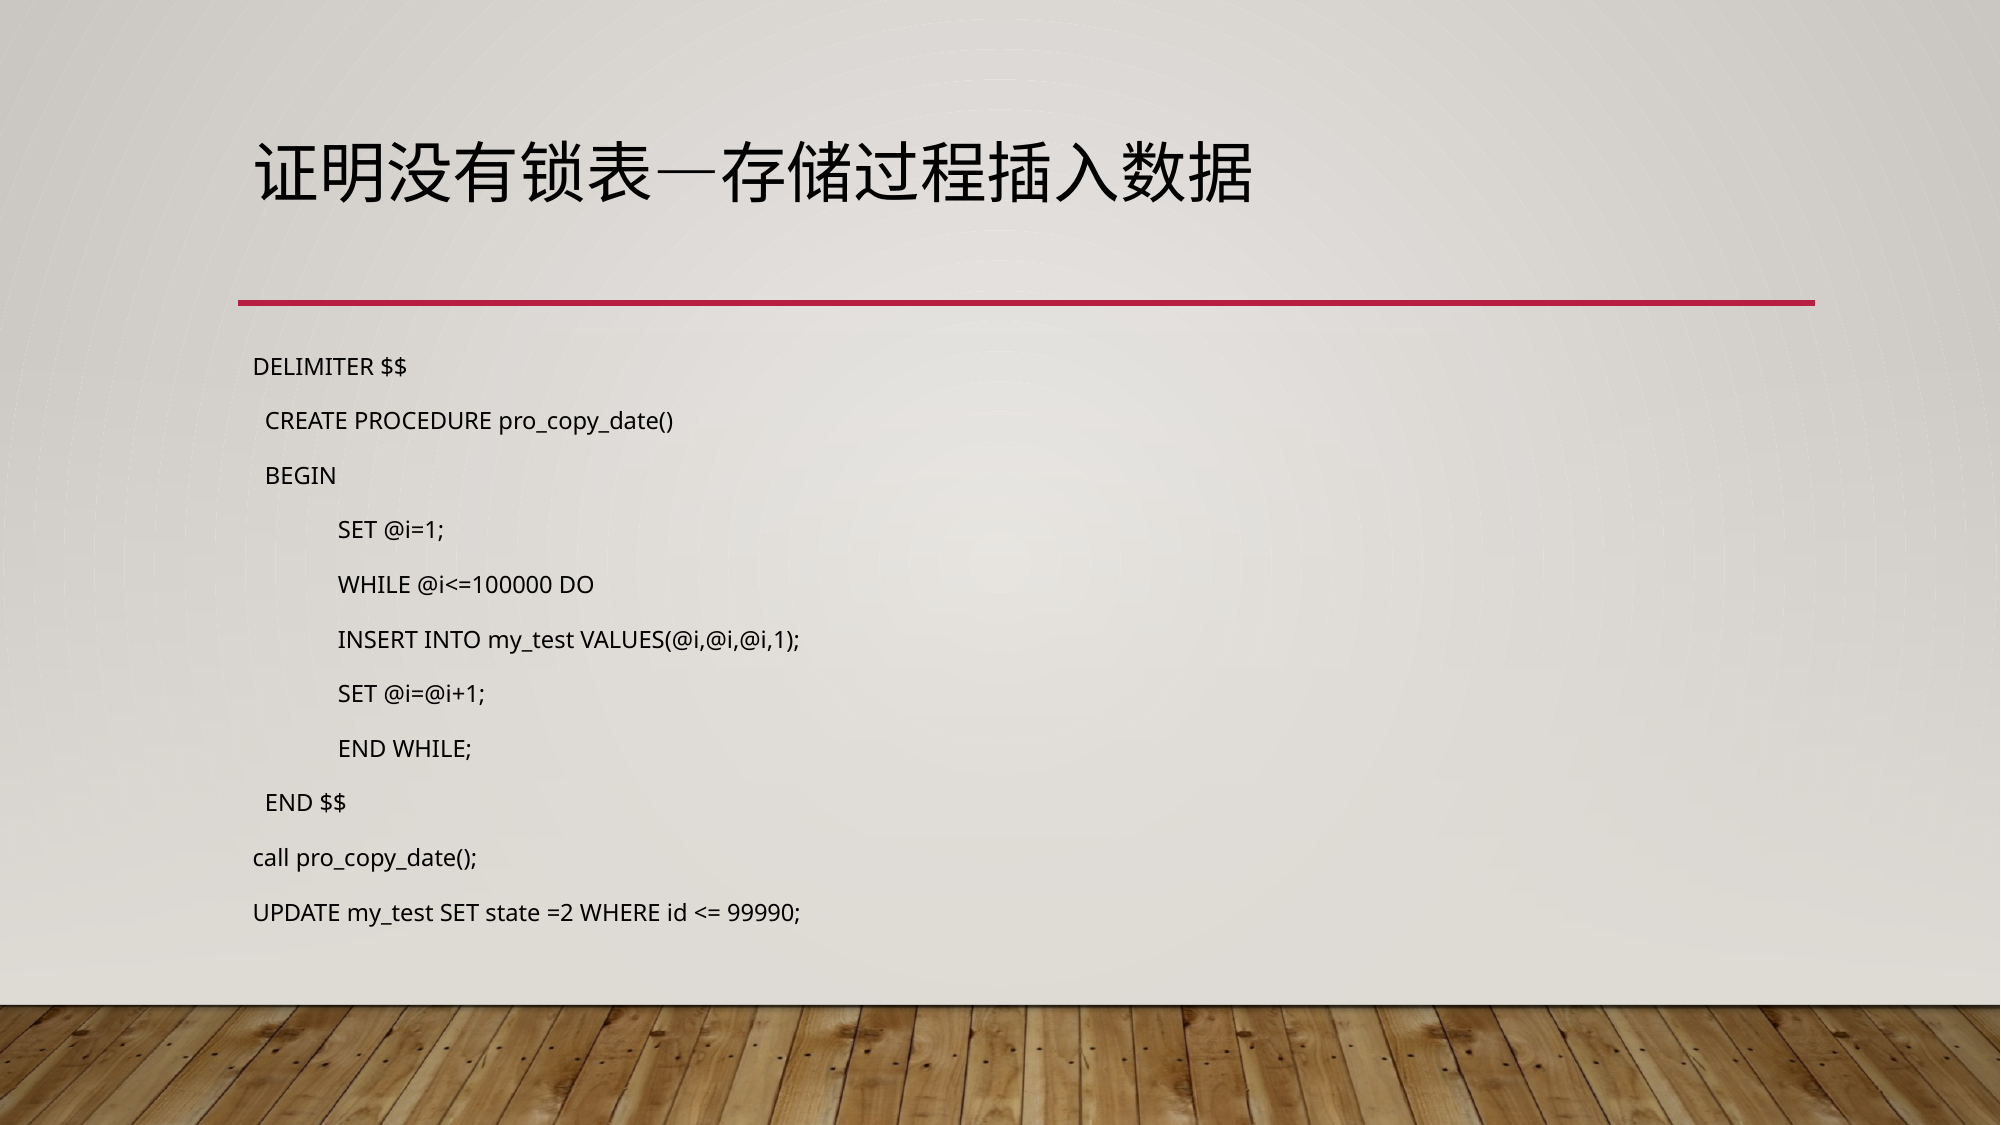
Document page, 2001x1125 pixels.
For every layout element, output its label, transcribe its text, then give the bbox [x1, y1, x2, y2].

title 证明没有锁表—存储过程插入数据 [237, 132, 1814, 306]
list DELIMITER $$ CREATE PROCEDURE pro_copy_date() BEGIN SET @i=1; WHILE @i<=100000 DO INSERT INTO my_test VALUES(@i,@i,@i,1); SET @i=@i+1; END WHILE; END $$ call pro_copy_date(); UPDATE my_test SET state =2 WHERE id <= 99990; [237, 329, 1814, 937]
picture [0, 1005, 2000, 1125]
